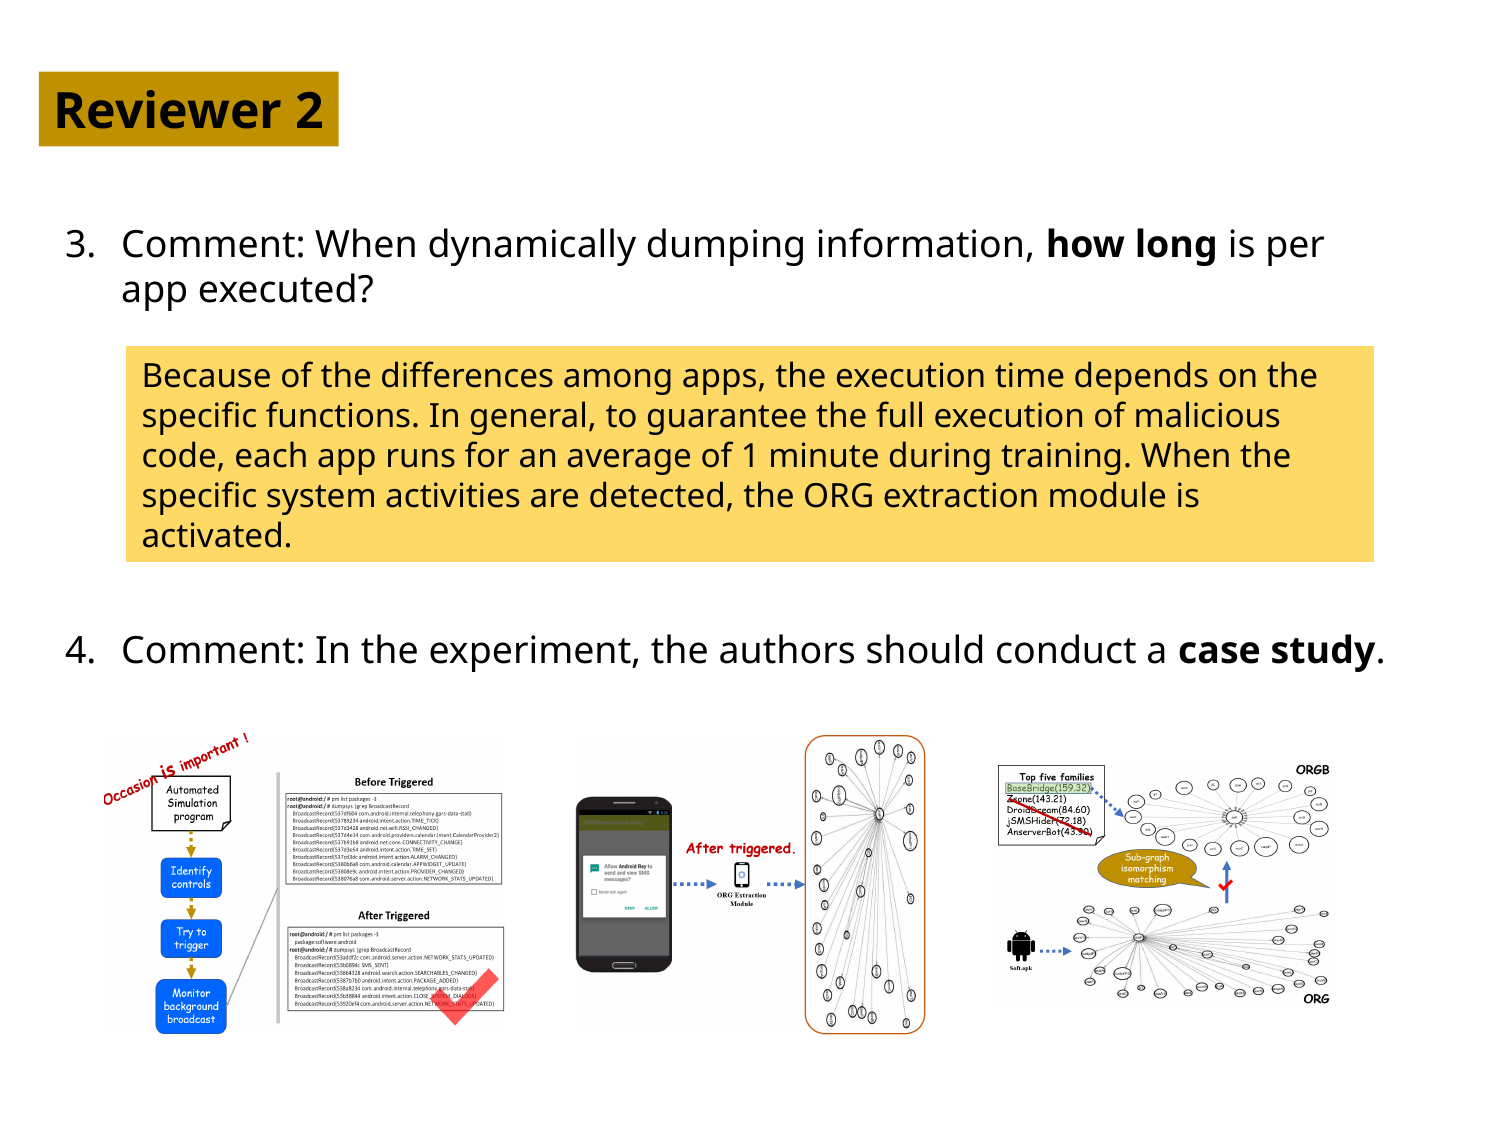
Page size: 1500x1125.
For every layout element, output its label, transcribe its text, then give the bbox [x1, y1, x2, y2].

text_box Comment: In the experiment, the authors should conduct a case study. [50, 618, 1450, 679]
text_box Comment: When dynamically dumping information, how long is per app executed? [50, 212, 1374, 317]
picture [573, 733, 926, 1035]
picture [995, 762, 1336, 1006]
text_box Reviewer 2 [38, 71, 339, 147]
picture [104, 733, 505, 1035]
text_box Because of the differences among apps, the execution time depends on the specific functions. In general, to guarantee the full execution of malicious code, each app runs for an average of 1 minute during training. When the specific system activities are detected, the ORG extraction module is activated. [126, 346, 1374, 562]
